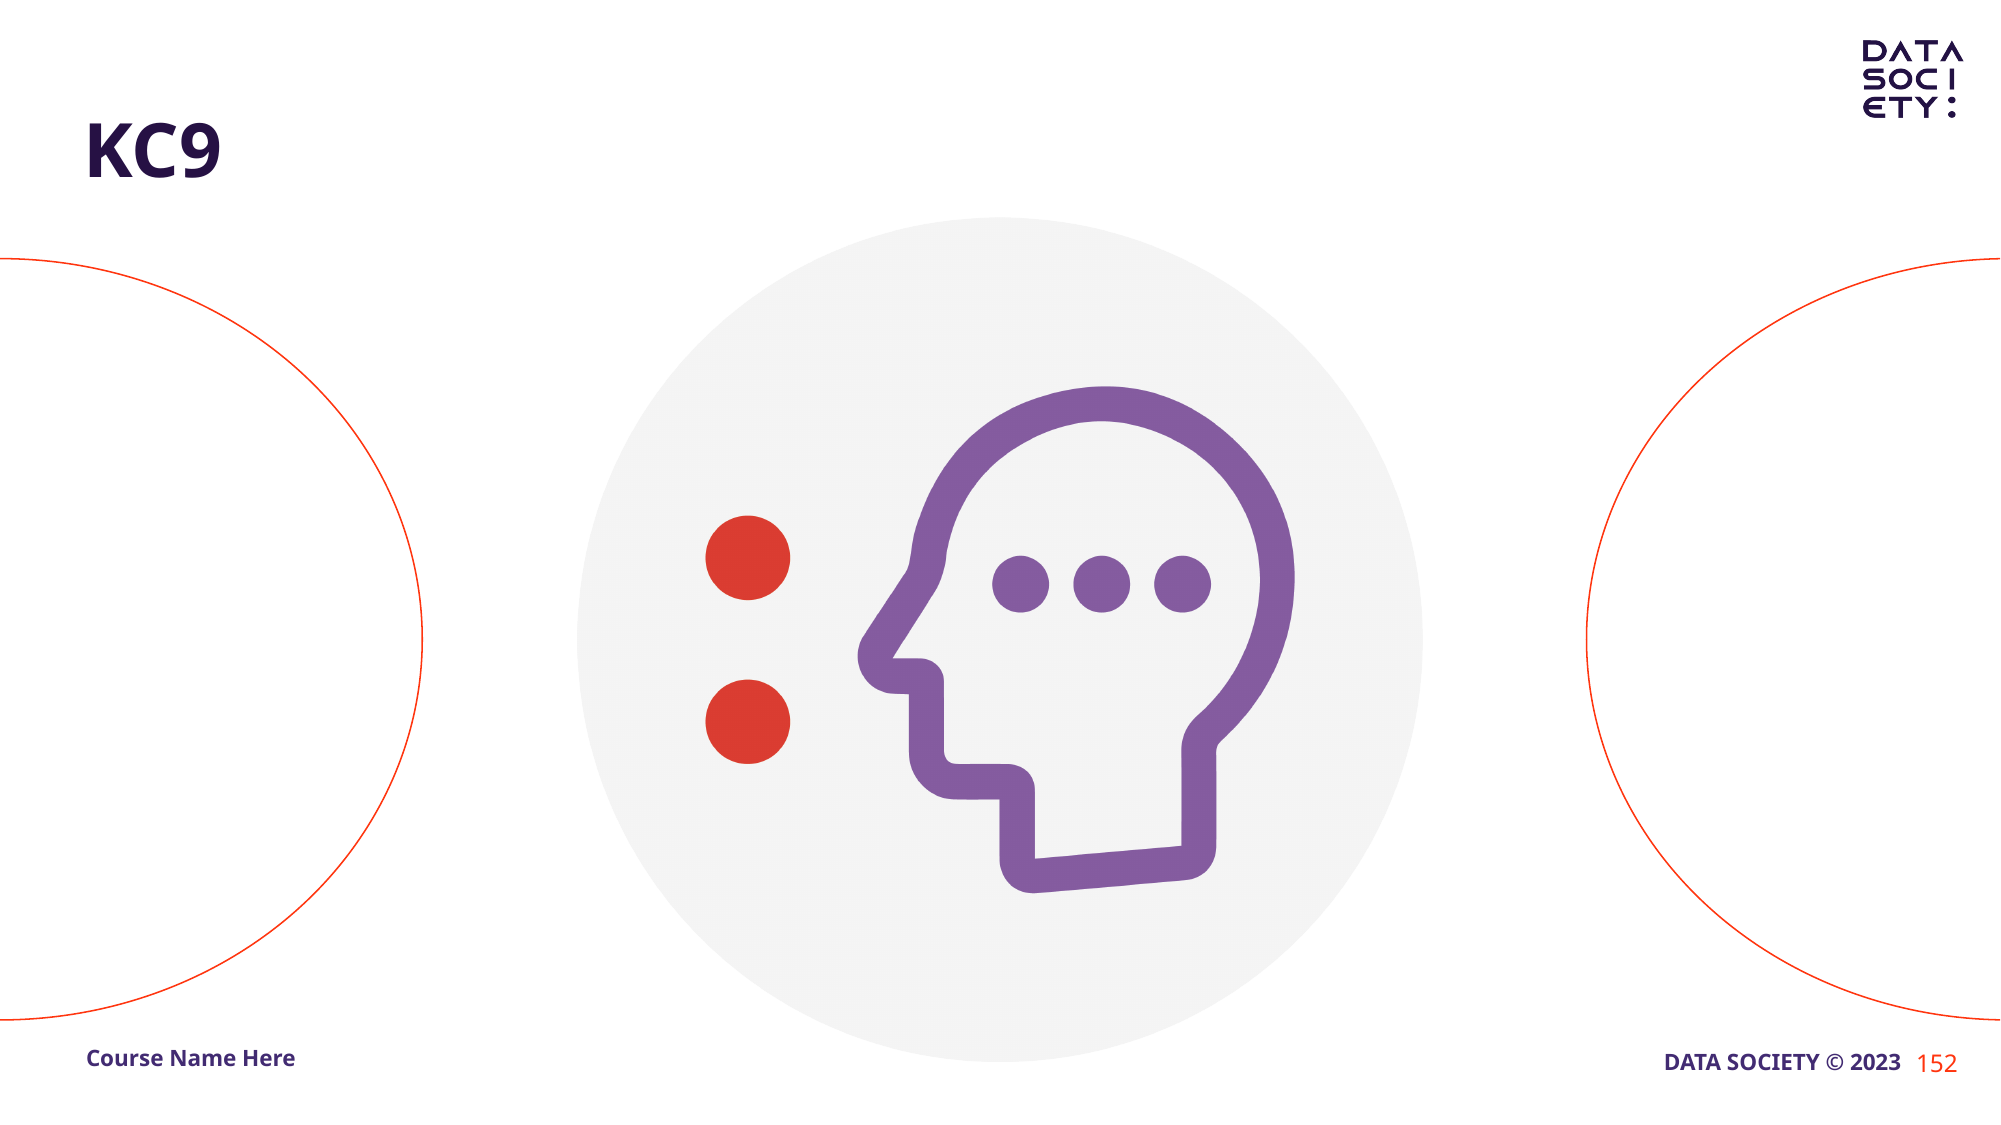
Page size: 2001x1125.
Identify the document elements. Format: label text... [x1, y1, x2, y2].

slide_number ‹#› [1853, 1033, 1974, 1097]
picture [1863, 40, 1964, 118]
title KC9 [68, 87, 1932, 213]
picture [577, 217, 1423, 1062]
